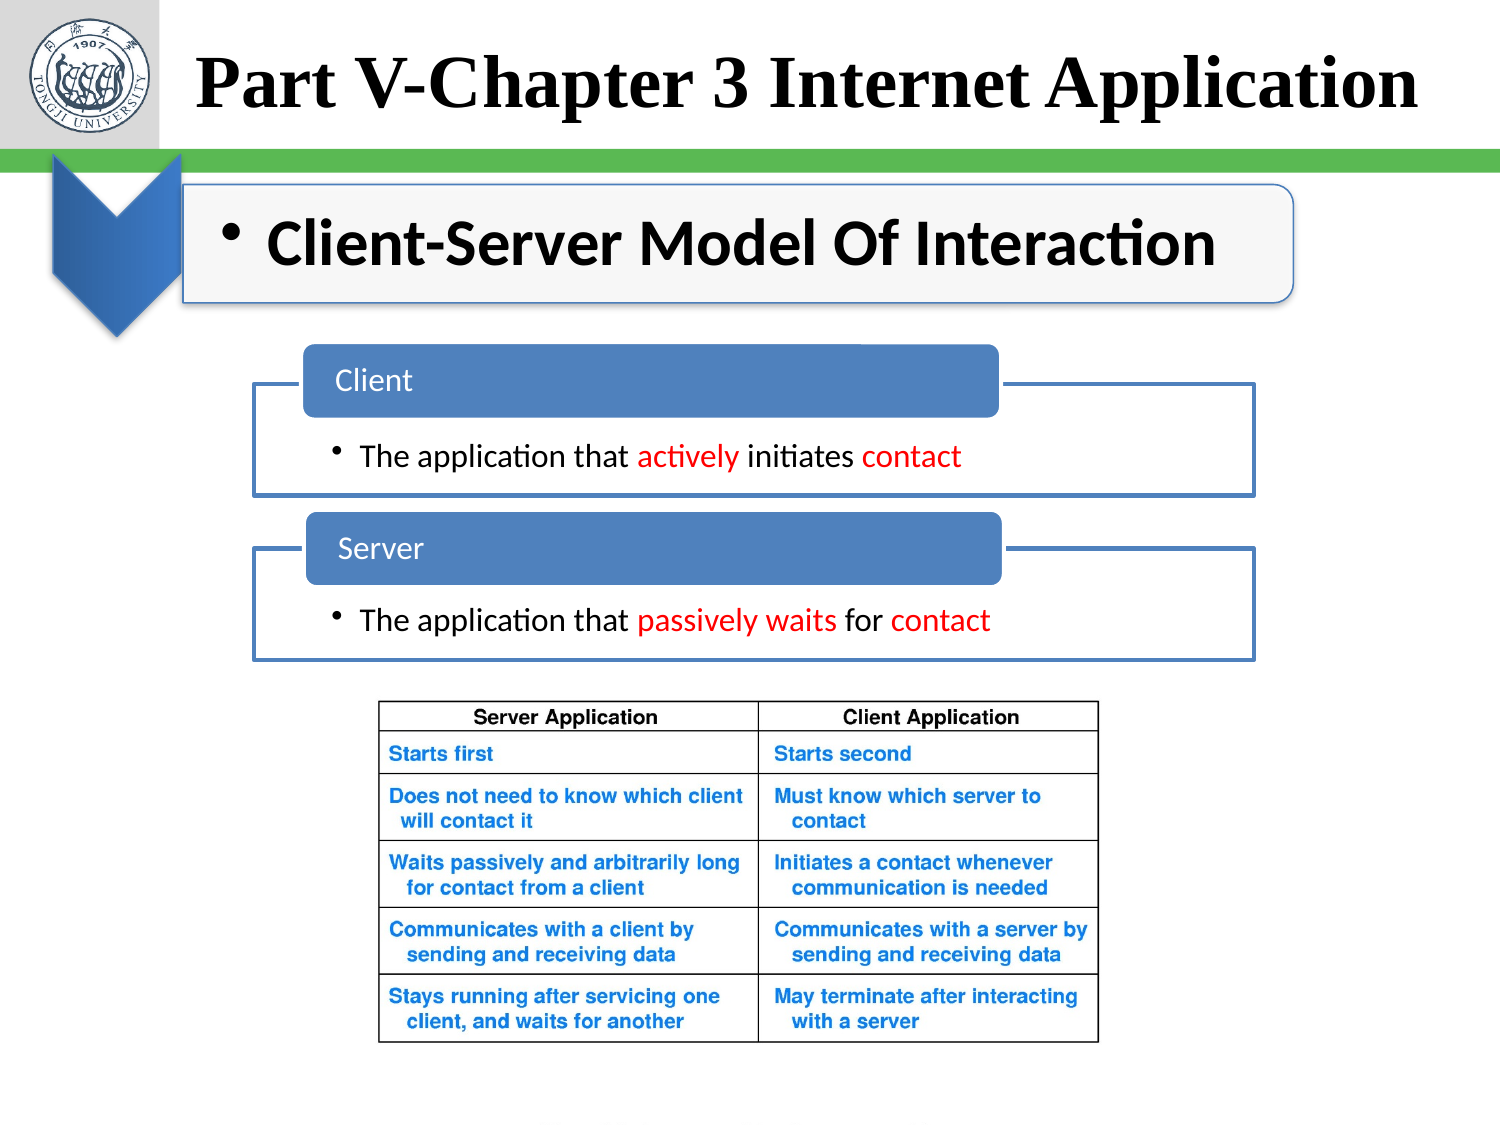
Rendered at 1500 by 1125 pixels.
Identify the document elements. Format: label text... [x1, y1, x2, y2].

title Part V-Chapter 3 Internet Application [180, 3, 1471, 151]
picture [29, 18, 151, 133]
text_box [182, 184, 1294, 304]
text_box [52, 154, 181, 337]
picture [348, 668, 1129, 1125]
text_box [253, 336, 1255, 670]
